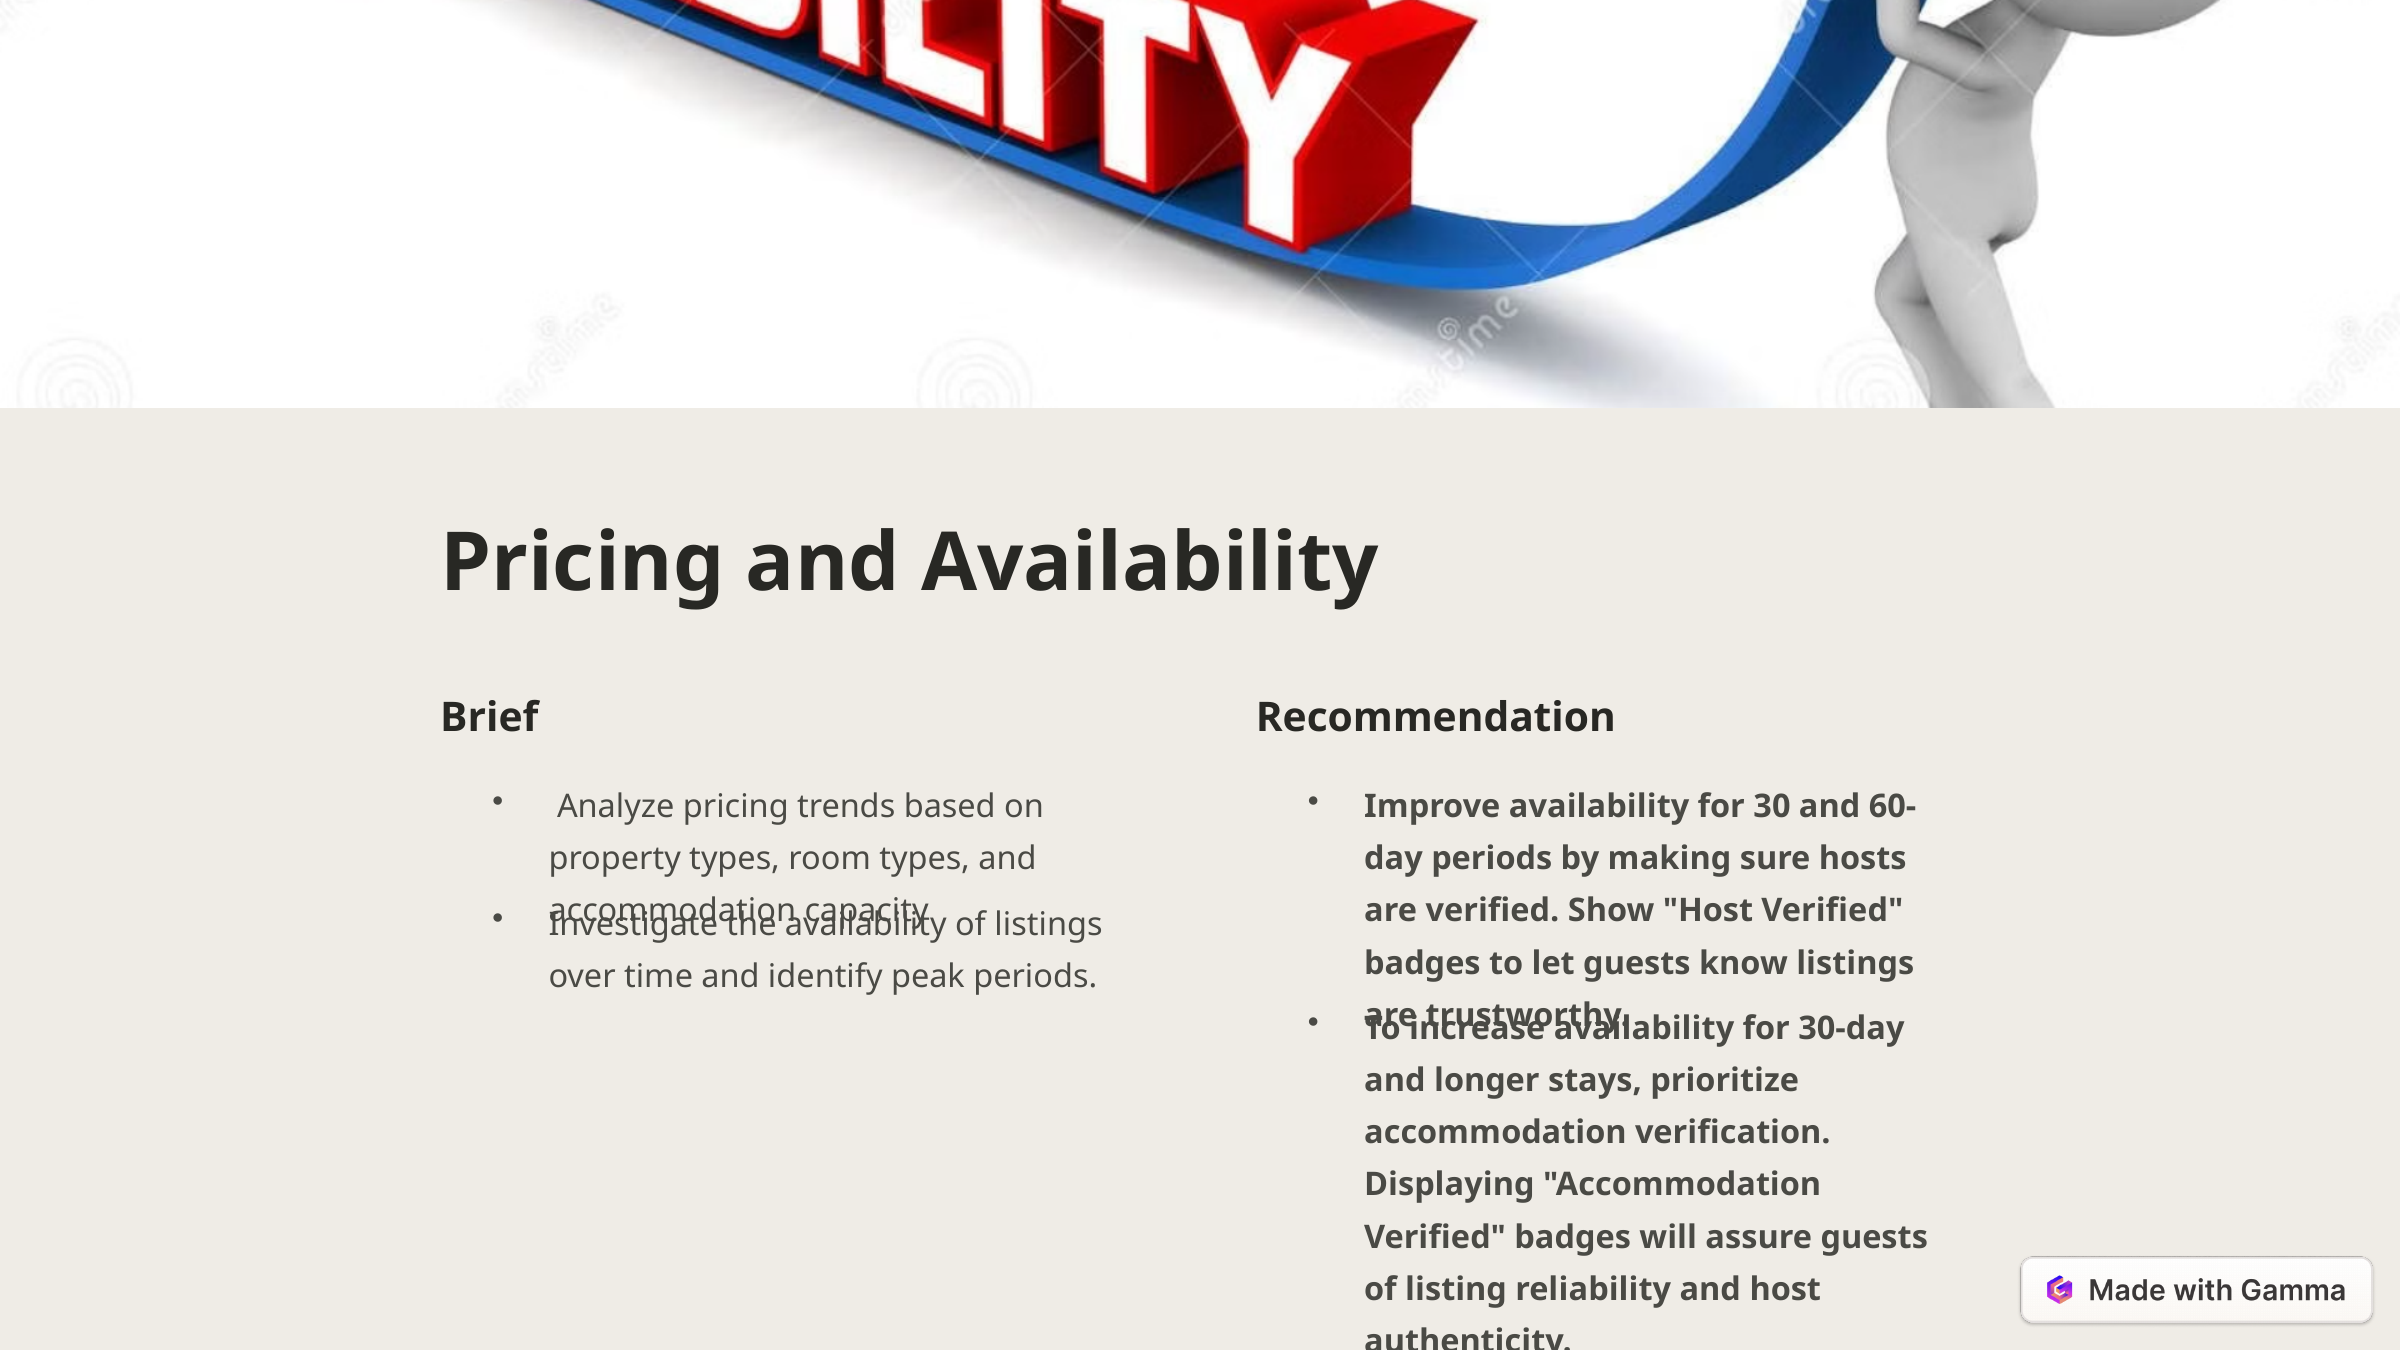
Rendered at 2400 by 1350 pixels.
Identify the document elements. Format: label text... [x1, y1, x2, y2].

text_box Improve availability for 30 and 60-day periods by making sure hosts are verified. Show "Host Verified" badges to let guests know listings are trustworthy. [1293, 764, 1976, 974]
text_box Recommendation [1241, 680, 1649, 732]
picture [0, 0, 2400, 408]
picture [2008, 1244, 2385, 1335]
text_box Investigate the availability of listings over time and identify peak periods. [477, 881, 1161, 987]
text_box Brief [425, 680, 833, 732]
text_box Analyze pricing trends based on property types, room types, and accommodation capacity [477, 764, 1161, 869]
text_box To increase availability for 30-day and longer stays, prioritize accommodation verification. Displaying "Accommodation Verified" badges will assure guests of listing reliability and host authenticity. [1293, 986, 1976, 1248]
text_box Pricing and Availability [425, 497, 1264, 600]
text_box [0, 408, 2400, 1350]
